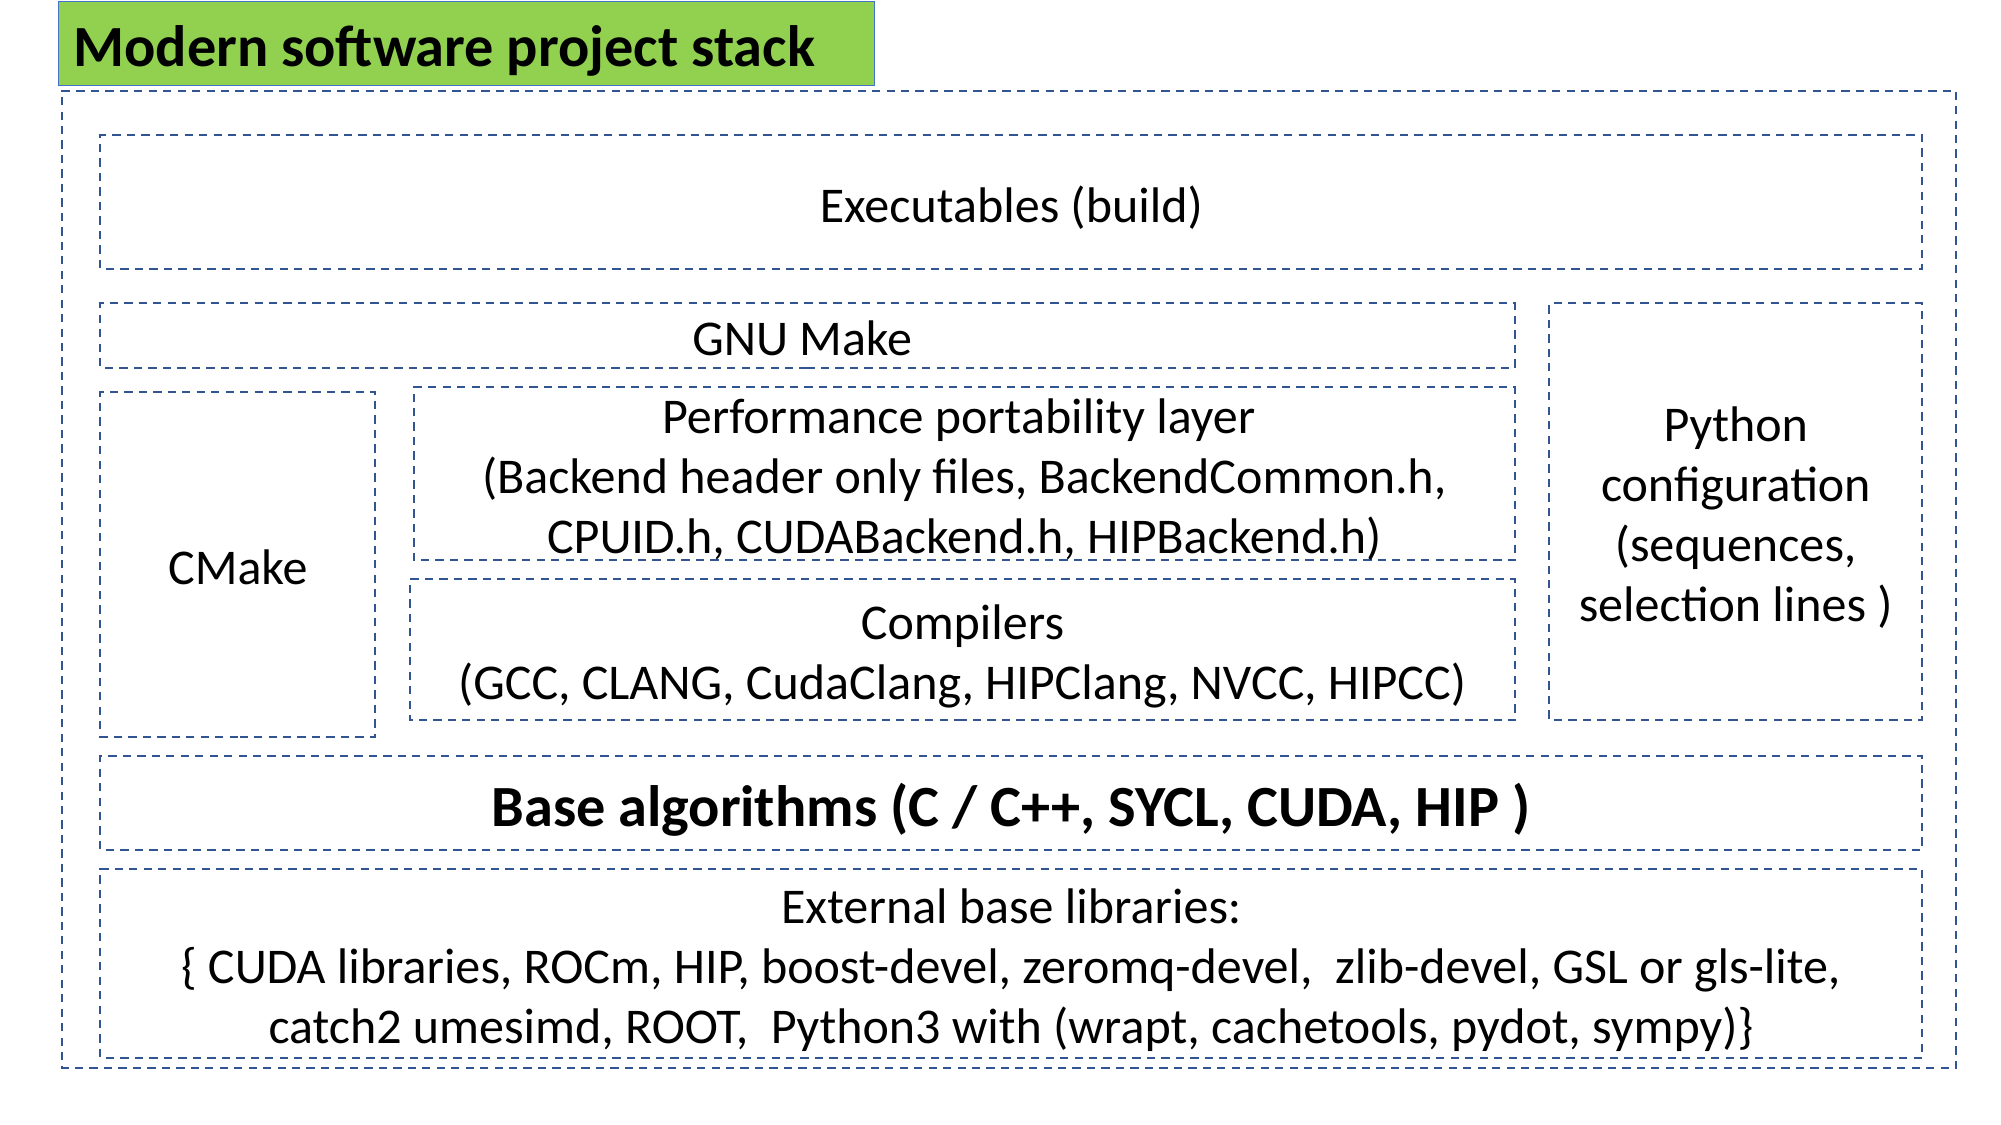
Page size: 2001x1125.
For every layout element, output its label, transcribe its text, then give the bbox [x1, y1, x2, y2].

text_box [61, 90, 1957, 1068]
text_box Modern software project stack [58, 1, 875, 86]
